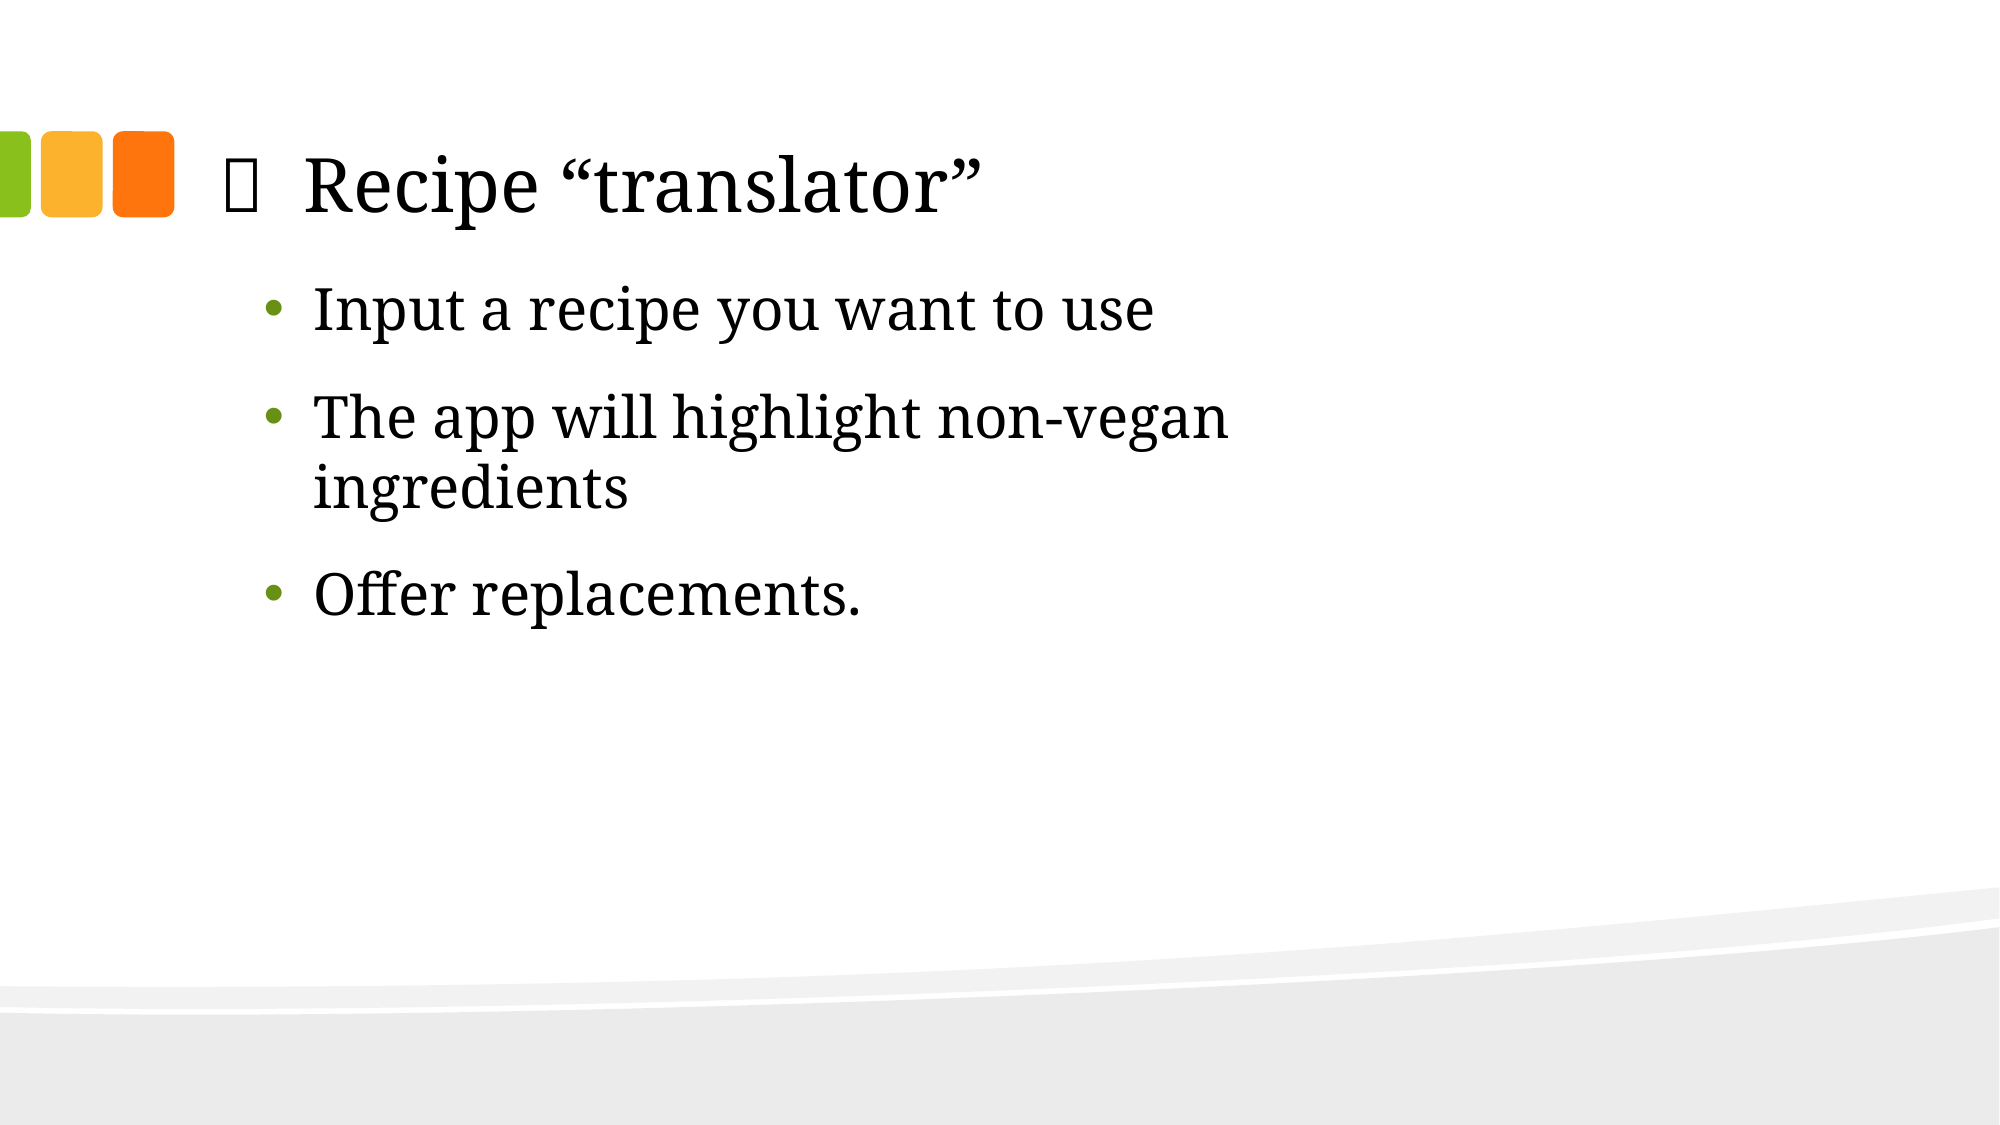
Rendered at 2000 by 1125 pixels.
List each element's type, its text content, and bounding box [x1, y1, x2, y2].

list Input a recipe you want to use The app will highlight non-vegan ingredients Offer replacements. [243, 262, 1508, 1013]
title 🦉 Recipe “translator” [199, 24, 1800, 238]
